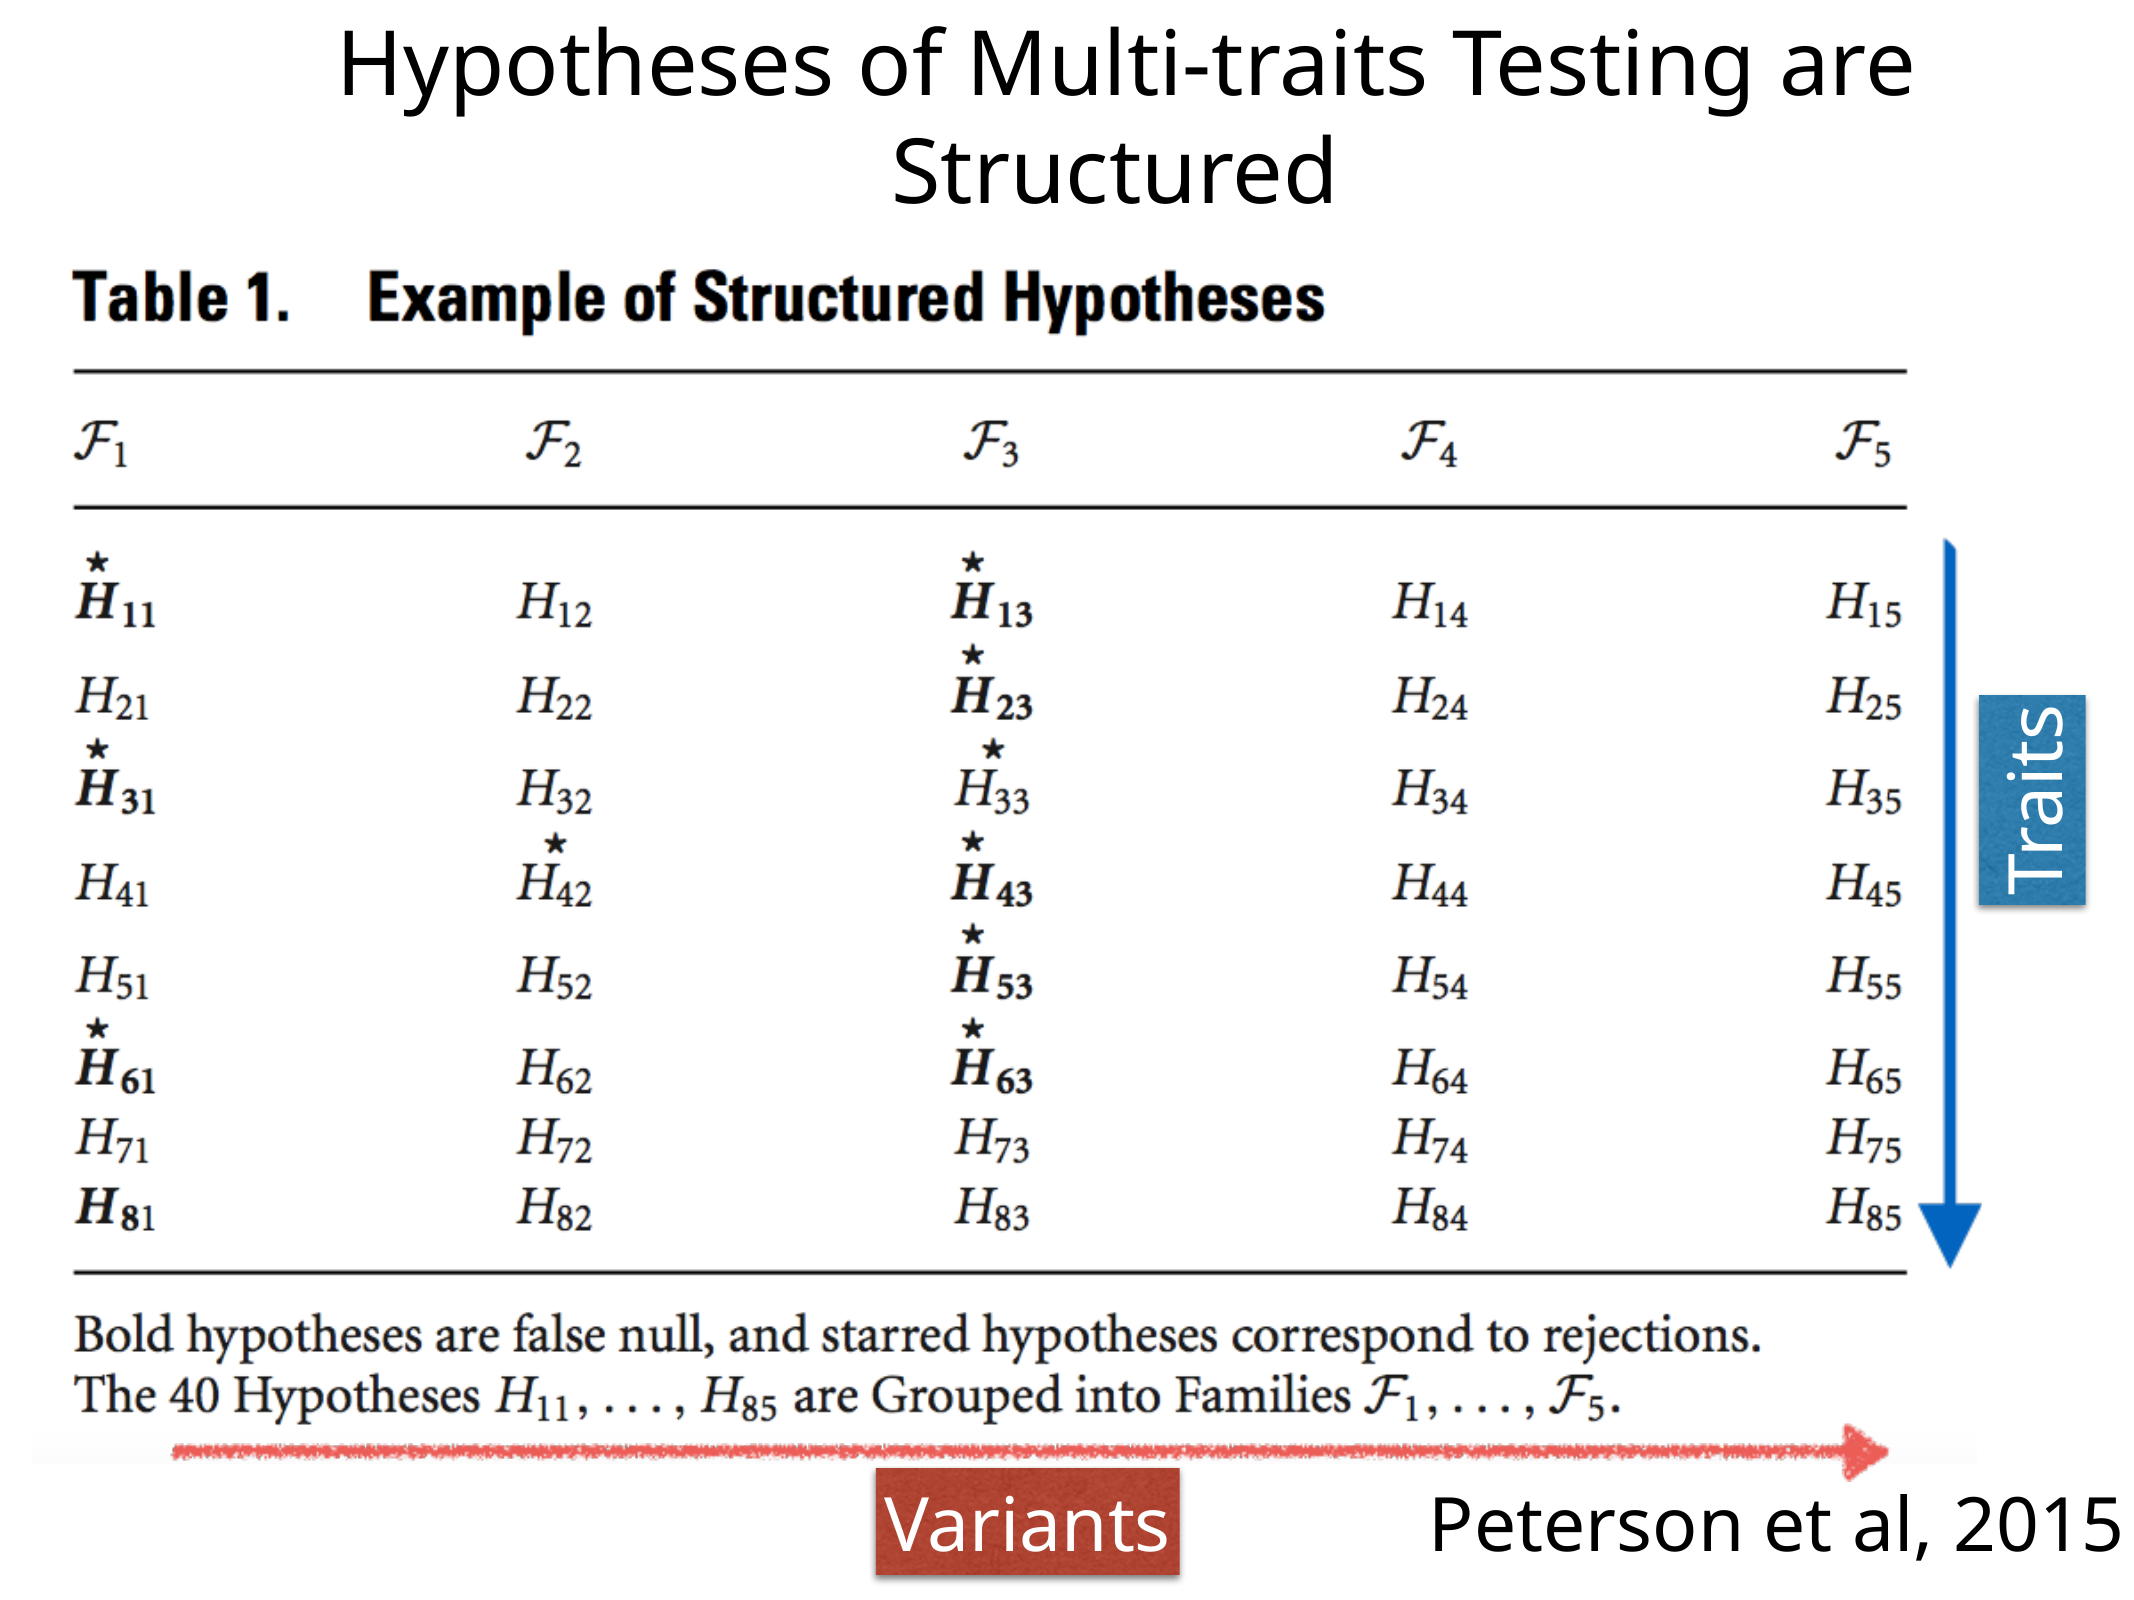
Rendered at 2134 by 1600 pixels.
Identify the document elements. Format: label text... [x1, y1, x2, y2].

text_box Peterson et al, 2015 [1420, 1468, 2134, 1575]
text_box Variants [875, 1488, 1180, 1575]
picture [32, 227, 2134, 1482]
text_box Traits [1984, 695, 2086, 867]
title Hypotheses of Multi-traits Testing are Structured [146, 33, 2108, 194]
